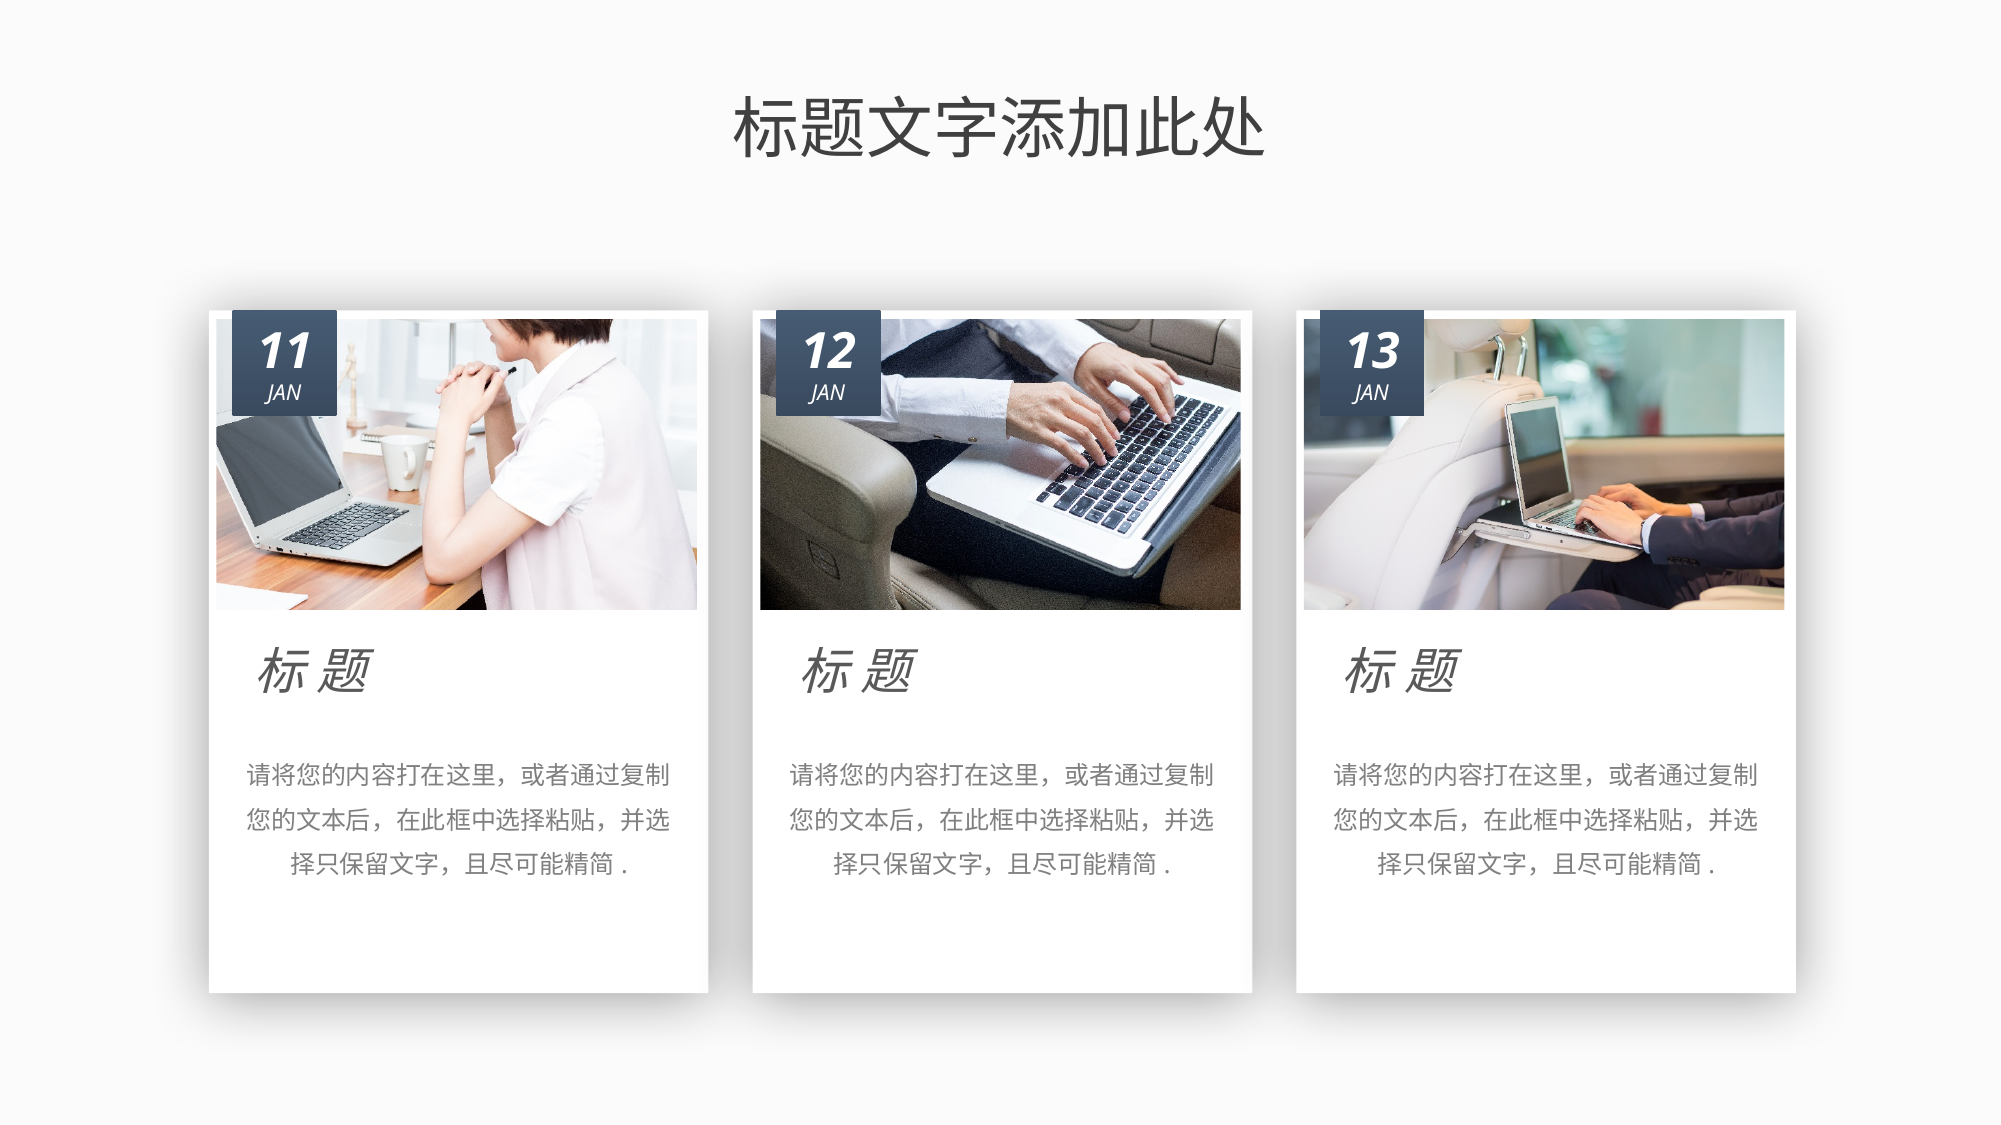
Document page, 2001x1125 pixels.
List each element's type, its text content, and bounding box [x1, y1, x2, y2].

picture [1303, 319, 1785, 610]
text_box 标题文字添加此处 [718, 78, 1282, 173]
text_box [232, 310, 337, 416]
text_box 标题 [1327, 632, 1470, 707]
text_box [1319, 310, 1425, 416]
text_box 请将您的内容打在这里，或者通过复制您的文本后，在此框中选择粘贴，并选择只保留文字，且尽可能精简. [230, 736, 688, 887]
picture [760, 319, 1241, 610]
text_box [1295, 309, 1797, 994]
text_box 标题 [783, 632, 926, 707]
text_box 标题 [239, 632, 382, 707]
text_box 请将您的内容打在这里，或者通过复制您的文本后，在此框中选择粘贴，并选择只保留文字，且尽可能精简. [773, 736, 1231, 887]
text_box 请将您的内容打在这里，或者通过复制您的文本后，在此框中选择粘贴，并选择只保留文字，且尽可能精简. [1317, 736, 1775, 887]
text_box [752, 309, 1253, 994]
picture [216, 319, 697, 610]
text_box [776, 310, 881, 416]
text_box [208, 309, 710, 994]
